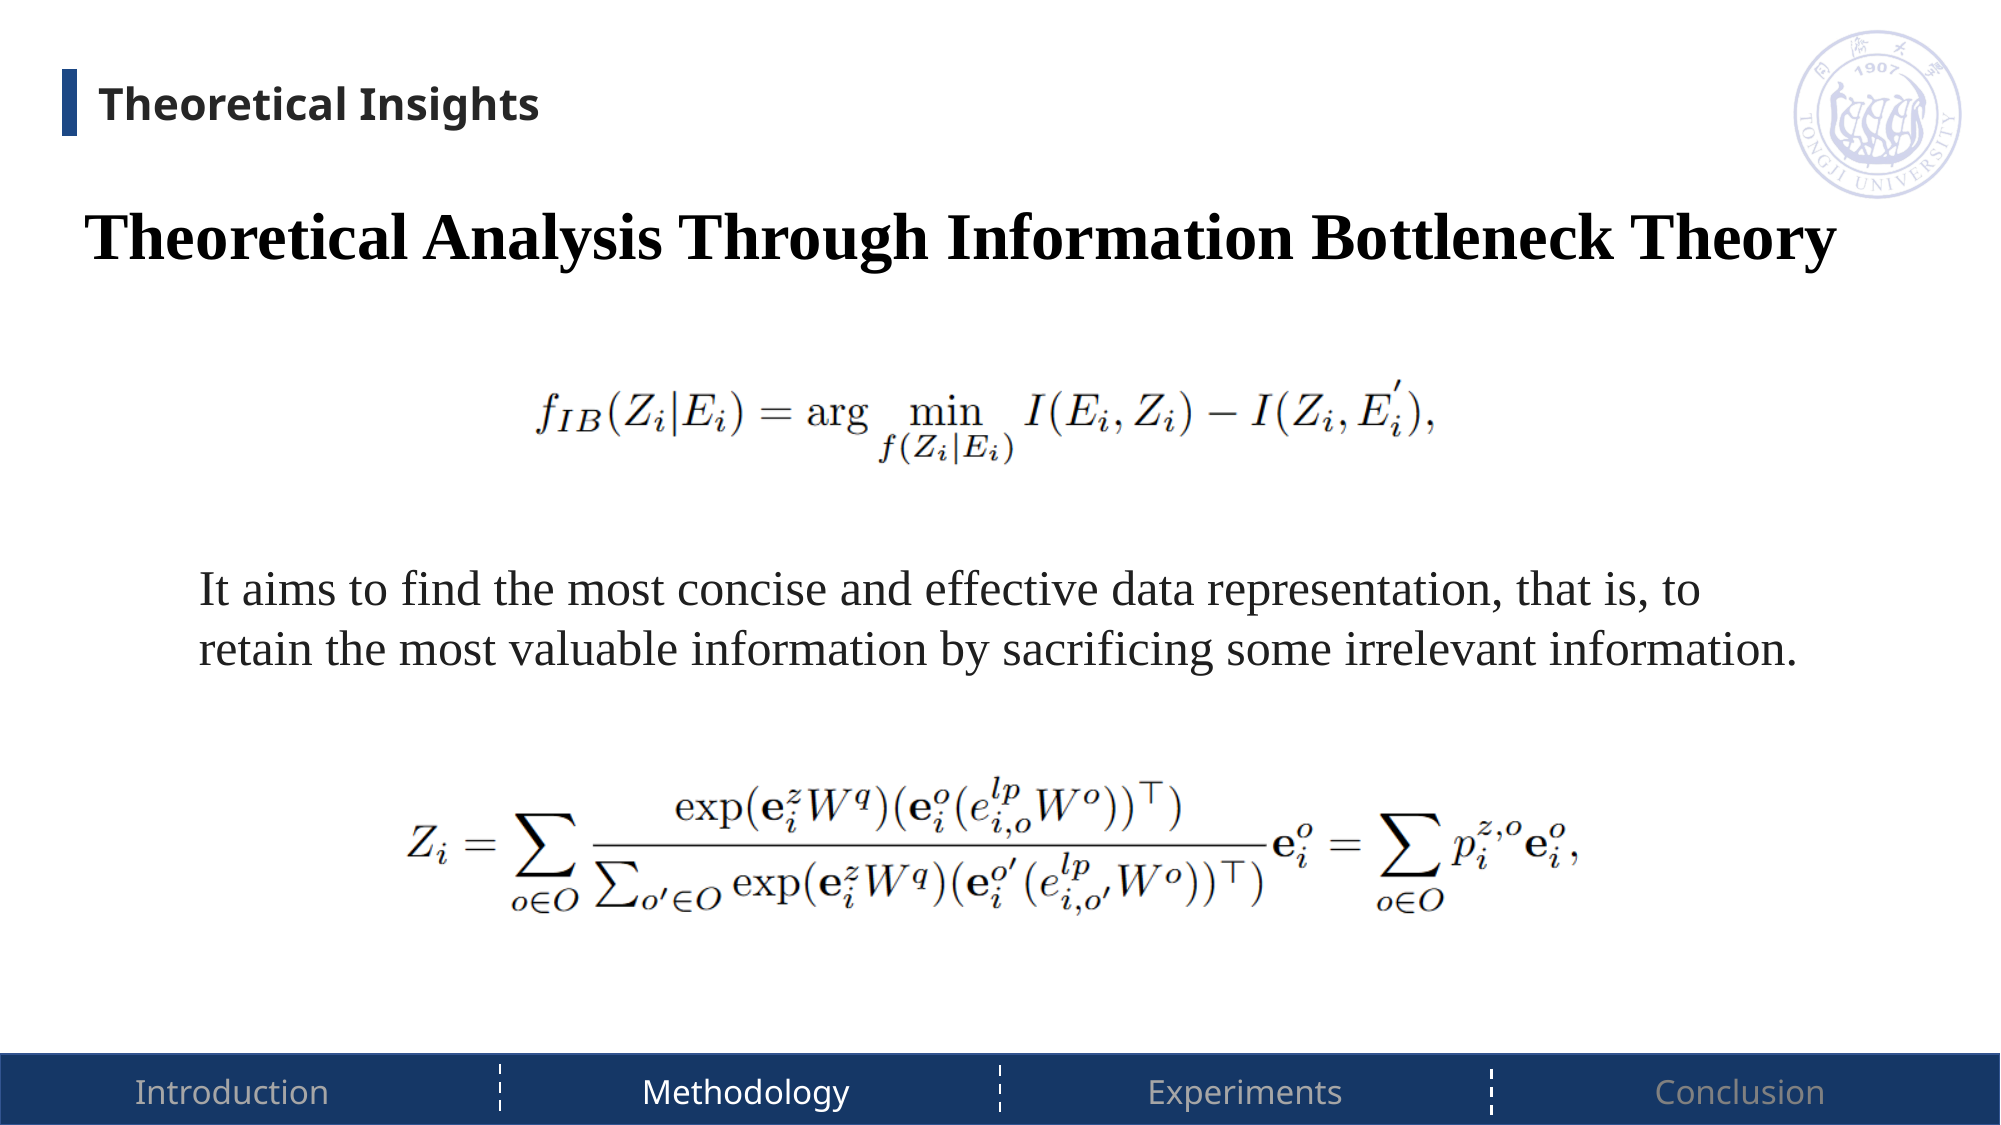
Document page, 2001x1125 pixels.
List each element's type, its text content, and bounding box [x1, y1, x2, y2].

text_box Theoretical Insights [83, 68, 589, 137]
text_box It aims to find the most concise and effective data representation, that is, to retain the most valuable information by sacrificing some irrelevant information. [183, 548, 1817, 684]
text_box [0, 1054, 2000, 1125]
picture [1756, 0, 2000, 295]
text_box Theoretical Analysis Through Information Bottleneck Theory [69, 185, 1756, 280]
picture [521, 362, 1479, 477]
picture [393, 762, 1607, 941]
